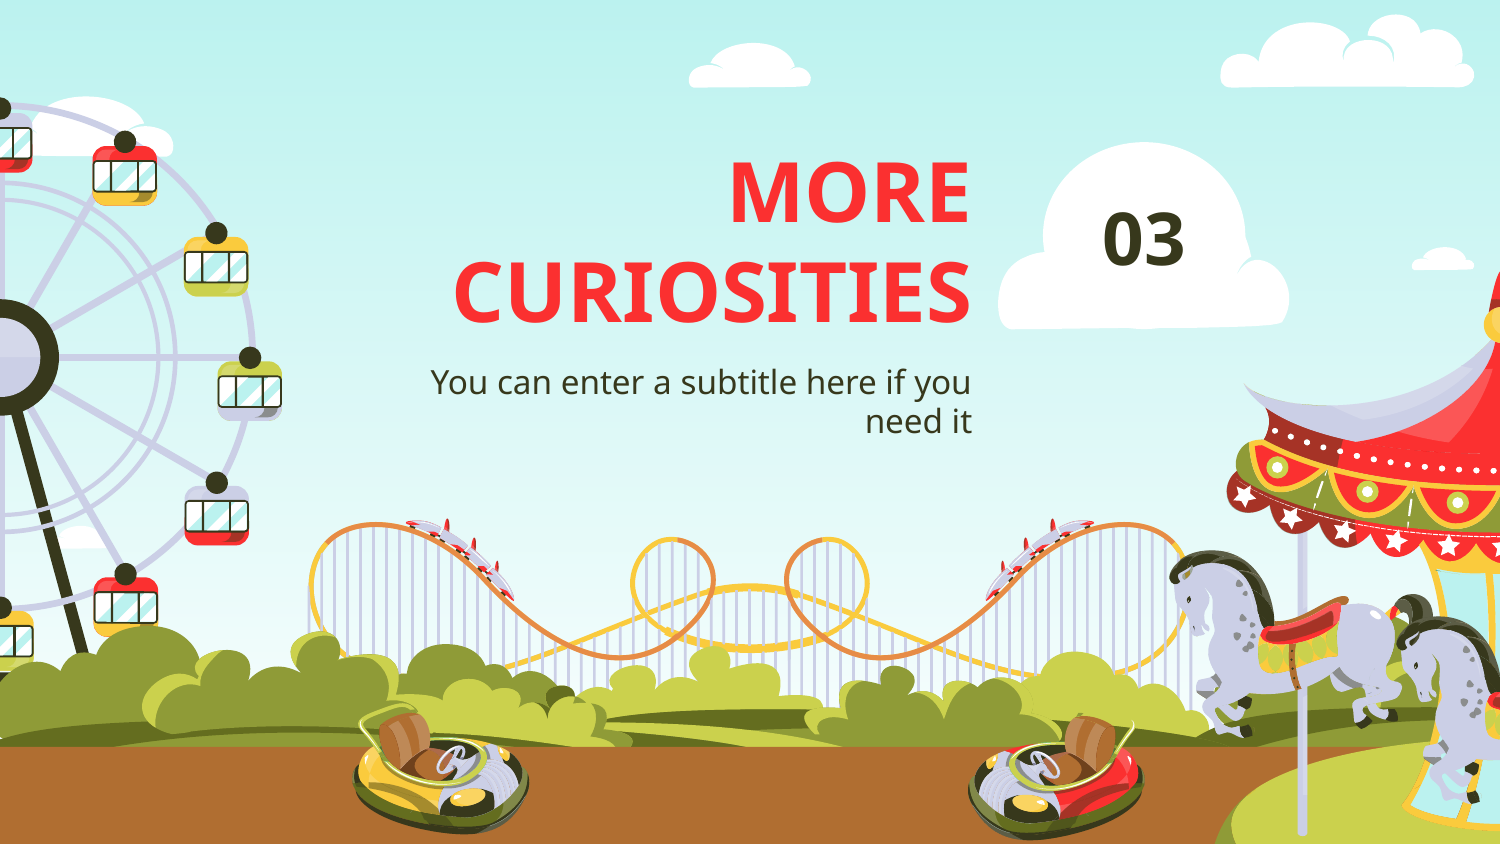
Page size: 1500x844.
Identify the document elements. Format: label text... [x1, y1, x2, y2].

title MORE CURIOSITIES [346, 117, 988, 345]
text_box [996, 141, 1292, 330]
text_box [348, 703, 534, 835]
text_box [963, 707, 1149, 840]
subtitle You can enter a subtitle here if you need it [346, 345, 988, 417]
